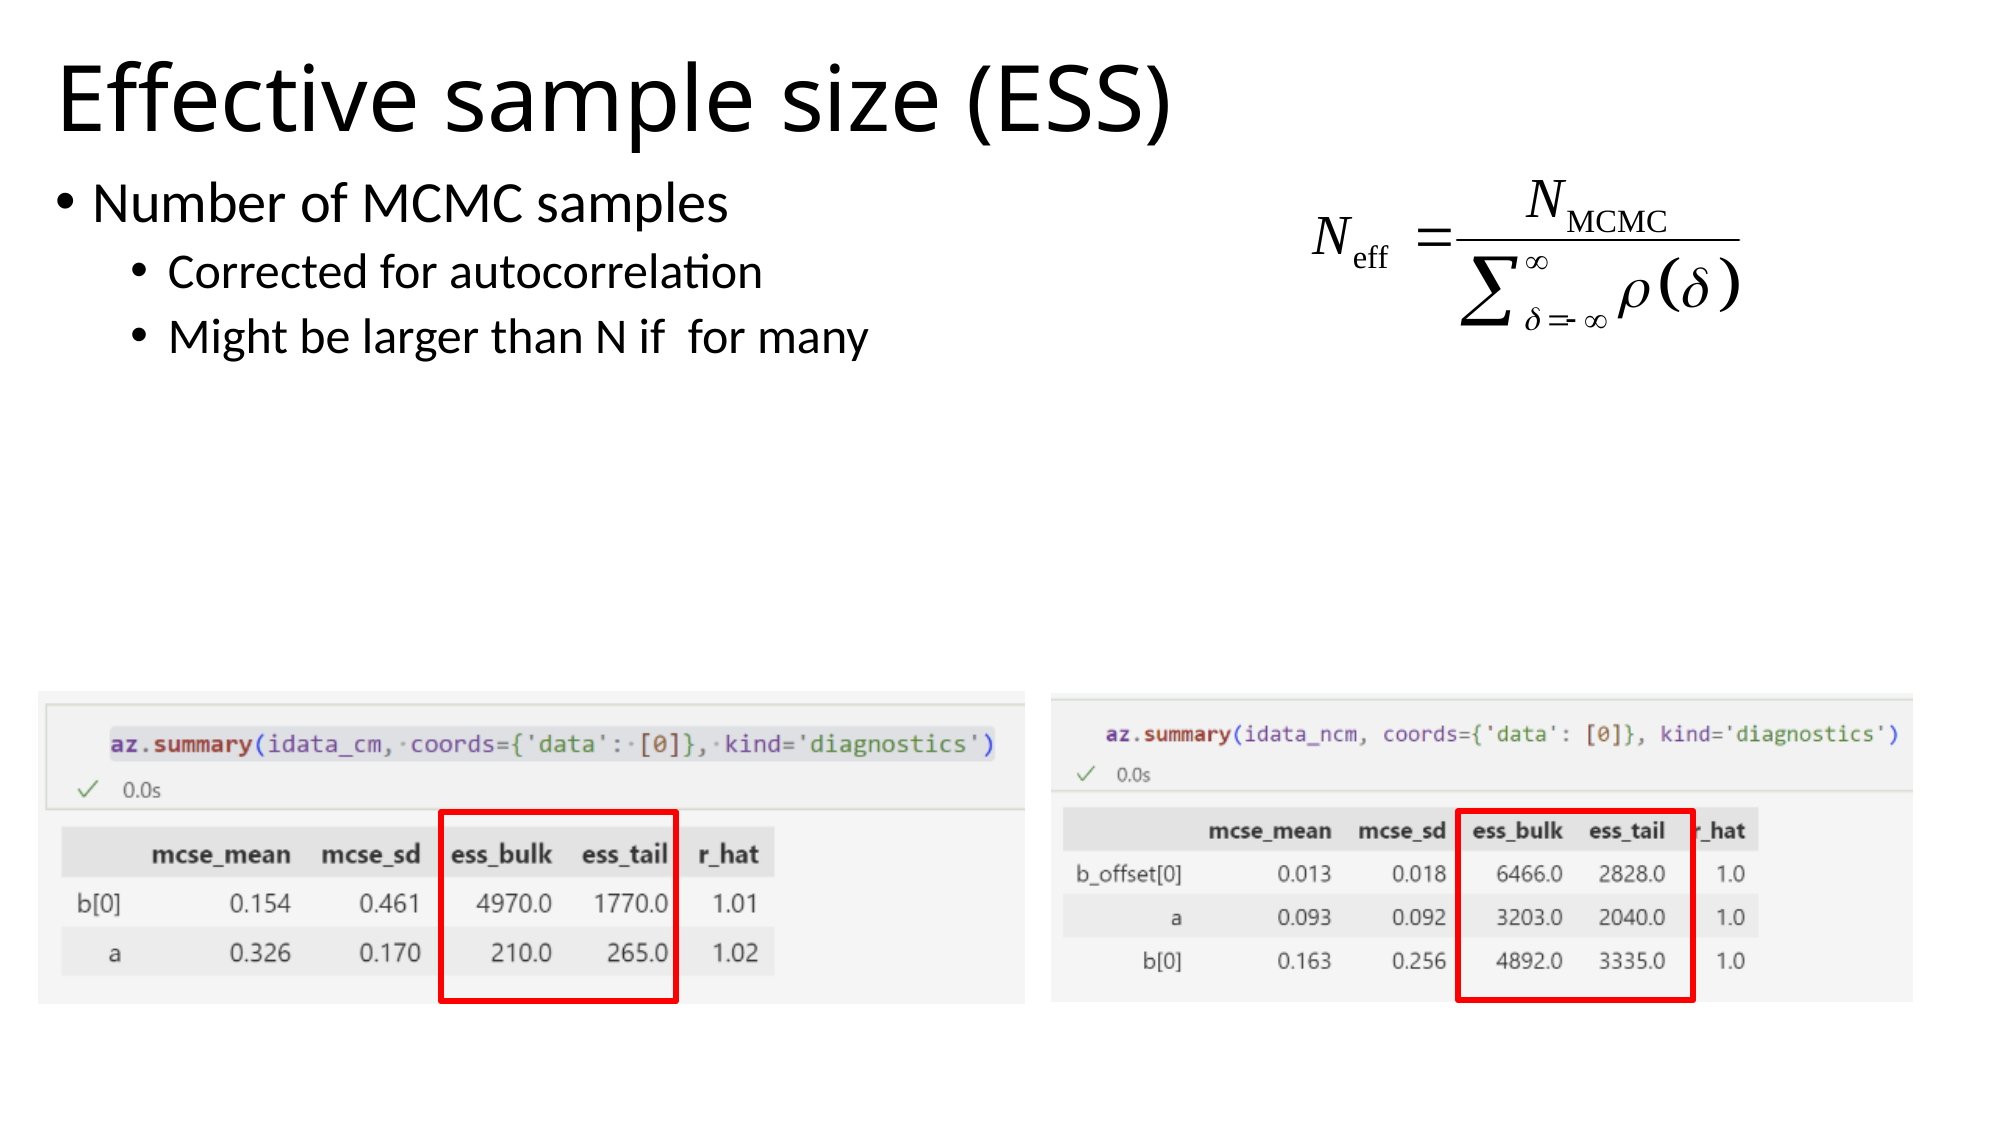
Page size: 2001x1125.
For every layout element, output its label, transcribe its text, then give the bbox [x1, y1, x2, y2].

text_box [1301, 164, 1753, 344]
picture [38, 691, 1025, 1004]
picture [1051, 693, 1914, 1002]
title Effective sample size (ESS) [40, 19, 1766, 184]
